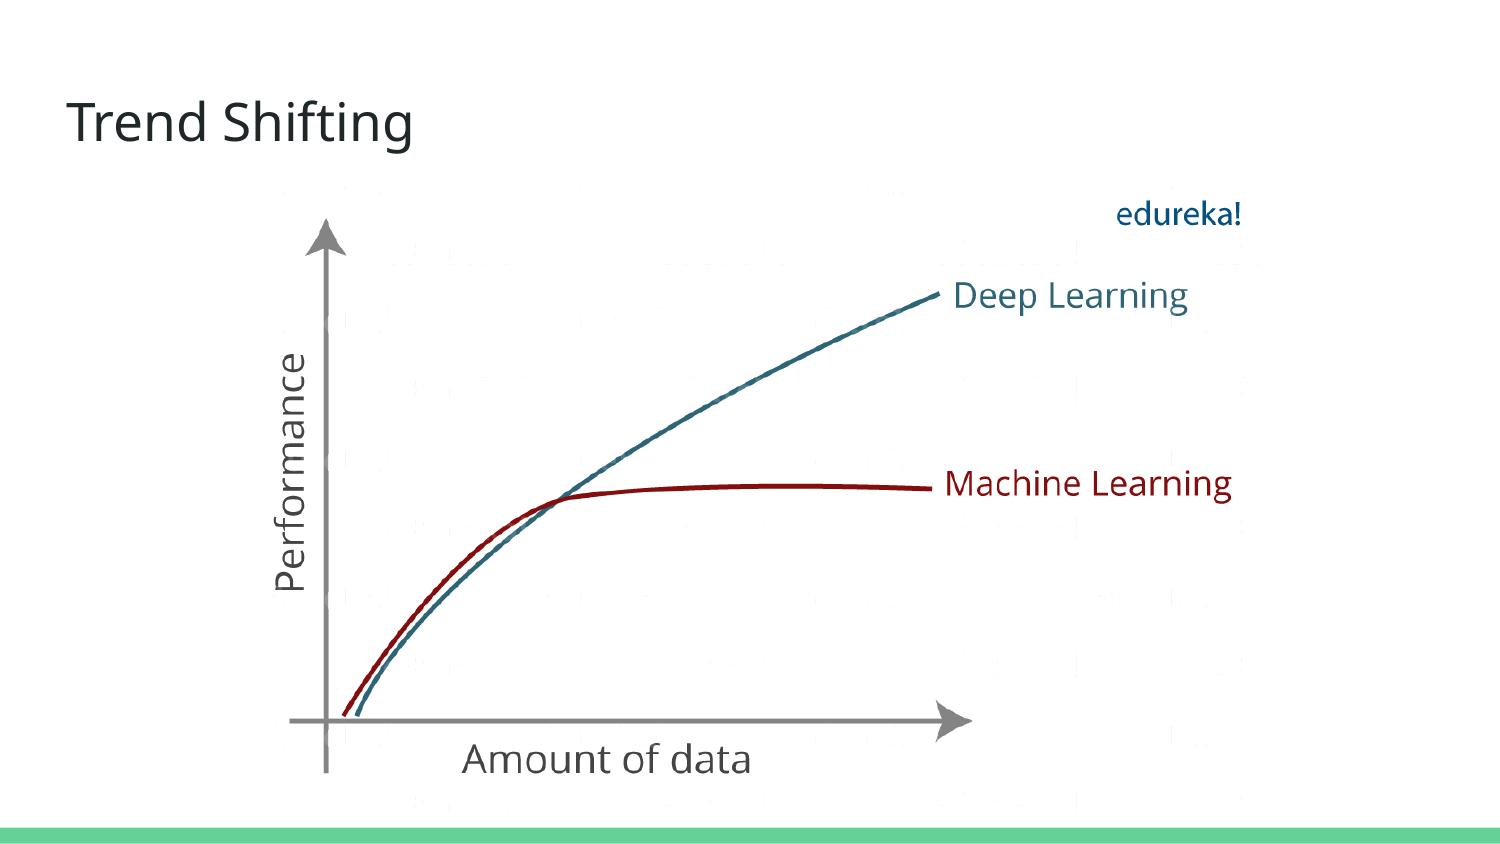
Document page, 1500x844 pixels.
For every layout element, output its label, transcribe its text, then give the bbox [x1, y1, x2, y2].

picture [241, 186, 1259, 814]
title Trend Shifting [51, 72, 1449, 167]
